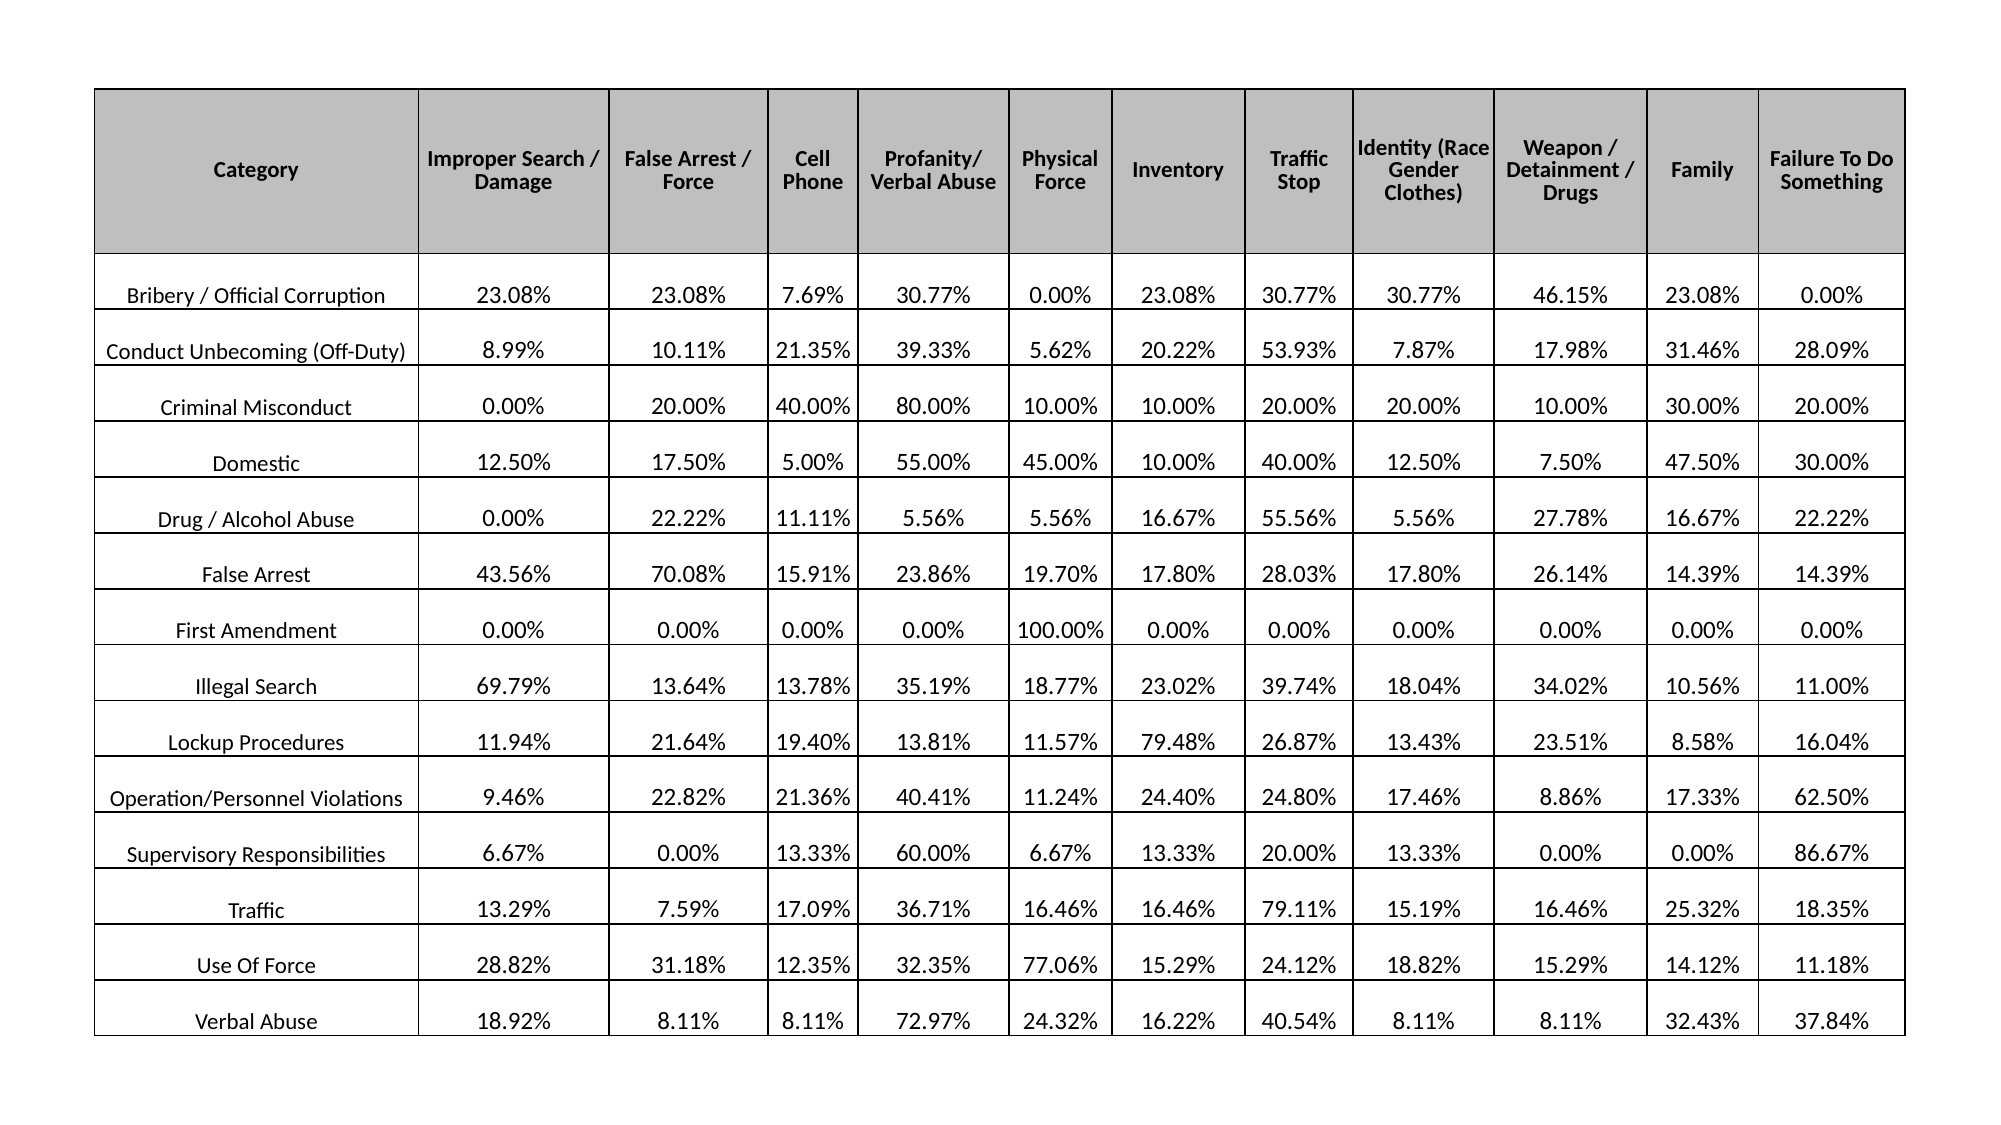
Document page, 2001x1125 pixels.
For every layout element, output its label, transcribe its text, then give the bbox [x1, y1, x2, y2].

table_cell 30.77% [1354, 254, 1493, 308]
table_cell 30.00% [1759, 422, 1904, 476]
table_cell 7.87% [1354, 310, 1493, 364]
table_cell 22.22% [610, 478, 767, 532]
table_cell 17.80% [1113, 534, 1244, 588]
table_cell 14.39% [1648, 534, 1758, 588]
table_cell 23.08% [1648, 254, 1758, 308]
table_cell 30.00% [1648, 366, 1758, 420]
table_cell 47.50% [1648, 422, 1758, 476]
table_header Inventory [1113, 90, 1244, 253]
table_cell 12.35% [769, 925, 857, 979]
table_header Traffic Stop [1246, 90, 1352, 253]
table_cell Conduct Unbecoming (Off-Duty) [95, 310, 418, 364]
table_cell 62.50% [1759, 757, 1904, 811]
table_cell 16.46% [1495, 869, 1646, 923]
table_cell False Arrest [95, 534, 418, 588]
table_cell 27.78% [1495, 478, 1646, 532]
table_cell 5.00% [769, 422, 857, 476]
table_cell 15.91% [769, 534, 857, 588]
table_cell 13.33% [1113, 813, 1244, 867]
table_cell 17.80% [1354, 534, 1493, 588]
table_cell 0.00% [1495, 813, 1646, 867]
table_cell 10.00% [1113, 366, 1244, 420]
table_cell 8.11% [1495, 981, 1646, 1035]
table_cell Bribery / Official Corruption [95, 254, 418, 308]
table_cell 17.46% [1354, 757, 1493, 811]
table_cell 18.35% [1759, 869, 1904, 923]
table_cell 45.00% [1010, 422, 1111, 476]
table_cell 5.56% [1354, 478, 1493, 532]
table_cell 46.15% [1495, 254, 1646, 308]
table_cell 32.35% [859, 925, 1008, 979]
table_cell 8.11% [769, 981, 857, 1035]
table_cell 0.00% [610, 590, 767, 644]
table_cell 26.87% [1246, 701, 1352, 755]
table_cell 8.58% [1648, 701, 1758, 755]
table_cell 19.70% [1010, 534, 1111, 588]
table_cell 0.00% [1495, 590, 1646, 644]
table_cell 20.00% [1246, 366, 1352, 420]
table_cell 20.22% [1113, 310, 1244, 364]
table_cell 18.77% [1010, 645, 1111, 700]
table_cell 8.11% [610, 981, 767, 1035]
table_cell 18.92% [419, 981, 608, 1035]
table_cell 20.00% [1354, 366, 1493, 420]
table_cell 28.03% [1246, 534, 1352, 588]
table_cell 0.00% [419, 478, 608, 532]
table_cell 16.22% [1113, 981, 1244, 1035]
table_header False Arrest / Force [610, 90, 767, 253]
table_cell 16.67% [1113, 478, 1244, 532]
table_cell Operation/Personnel Violations [95, 757, 418, 811]
table_cell 14.12% [1648, 925, 1758, 979]
table_cell 11.24% [1010, 757, 1111, 811]
table_cell 21.64% [610, 701, 767, 755]
table_cell 24.32% [1010, 981, 1111, 1035]
table_cell 21.35% [769, 310, 857, 364]
table_cell 7.59% [610, 869, 767, 923]
table_cell 10.00% [1113, 422, 1244, 476]
table_cell 86.67% [1759, 813, 1904, 867]
table_cell 31.18% [610, 925, 767, 979]
table_cell 21.36% [769, 757, 857, 811]
table_cell 30.77% [1246, 254, 1352, 308]
table_cell 9.46% [419, 757, 608, 811]
table_cell 10.00% [1010, 366, 1111, 420]
table_cell 24.80% [1246, 757, 1352, 811]
table_cell 15.29% [1113, 925, 1244, 979]
table_cell 0.00% [419, 590, 608, 644]
table_header Category [95, 90, 418, 253]
table_cell 17.33% [1648, 757, 1758, 811]
table_cell 16.67% [1648, 478, 1758, 532]
table_cell 77.06% [1010, 925, 1111, 979]
table_cell 10.56% [1648, 645, 1758, 700]
table_cell Domestic [95, 422, 418, 476]
table_cell 25.32% [1648, 869, 1758, 923]
table_cell 19.40% [769, 701, 857, 755]
table_cell 23.08% [419, 254, 608, 308]
table_cell 55.00% [859, 422, 1008, 476]
table_cell 13.81% [859, 701, 1008, 755]
table_header Family [1648, 90, 1758, 253]
table_cell 18.04% [1354, 645, 1493, 700]
table_cell 39.74% [1246, 645, 1352, 700]
table_cell 31.46% [1648, 310, 1758, 364]
table_cell 17.98% [1495, 310, 1646, 364]
table_cell 10.00% [1495, 366, 1646, 420]
table_cell 34.02% [1495, 645, 1646, 700]
table_cell 16.46% [1010, 869, 1111, 923]
table_cell Supervisory Responsibilities [95, 813, 418, 867]
table_cell 11.57% [1010, 701, 1111, 755]
table_cell 5.62% [1010, 310, 1111, 364]
table_cell 8.11% [1354, 981, 1493, 1035]
table_cell 23.08% [1113, 254, 1244, 308]
table_cell 12.50% [419, 422, 608, 476]
table_cell 43.56% [419, 534, 608, 588]
table_header Failure To Do Something [1759, 90, 1904, 253]
table_cell 40.41% [859, 757, 1008, 811]
table_cell First Amendment [95, 590, 418, 644]
table_cell 0.00% [1648, 813, 1758, 867]
table_cell 0.00% [1113, 590, 1244, 644]
table_cell 0.00% [610, 813, 767, 867]
table_cell 7.69% [769, 254, 857, 308]
table_cell 23.51% [1495, 701, 1646, 755]
table_cell 10.11% [610, 310, 767, 364]
table_cell Illegal Search [95, 645, 418, 700]
table_cell 11.00% [1759, 645, 1904, 700]
table_cell 13.29% [419, 869, 608, 923]
table_cell 8.99% [419, 310, 608, 364]
table_cell Use Of Force [95, 925, 418, 979]
table_cell 80.00% [859, 366, 1008, 420]
table_cell Criminal Misconduct [95, 366, 418, 420]
table_header Physical Force [1010, 90, 1111, 253]
table_cell 11.94% [419, 701, 608, 755]
table_cell 40.54% [1246, 981, 1352, 1035]
table_cell Lockup Procedures [95, 701, 418, 755]
table_cell 16.04% [1759, 701, 1904, 755]
table_cell 0.00% [1246, 590, 1352, 644]
table_cell 30.77% [859, 254, 1008, 308]
table_cell 32.43% [1648, 981, 1758, 1035]
table_cell 0.00% [419, 366, 608, 420]
table_header Weapon / Detainment / Drugs [1495, 90, 1646, 253]
table_cell 70.08% [610, 534, 767, 588]
table_cell Traffic [95, 869, 418, 923]
table_cell 20.00% [610, 366, 767, 420]
table_cell 0.00% [1648, 590, 1758, 644]
table_header Improper Search / Damage [419, 90, 608, 253]
table_cell 36.71% [859, 869, 1008, 923]
table_cell 8.86% [1495, 757, 1646, 811]
table_cell 37.84% [1759, 981, 1904, 1035]
table_cell 23.08% [610, 254, 767, 308]
table_cell 12.50% [1354, 422, 1493, 476]
table_cell 13.33% [1354, 813, 1493, 867]
table_cell 40.00% [769, 366, 857, 420]
table_cell 60.00% [859, 813, 1008, 867]
table_cell Drug / Alcohol Abuse [95, 478, 418, 532]
table_cell 28.09% [1759, 310, 1904, 364]
table_cell 18.82% [1354, 925, 1493, 979]
table_cell 53.93% [1246, 310, 1352, 364]
table_header Profanity/ Verbal Abuse [859, 90, 1008, 253]
table_cell 14.39% [1759, 534, 1904, 588]
table_cell 13.64% [610, 645, 767, 700]
table_cell 23.86% [859, 534, 1008, 588]
table_cell 39.33% [859, 310, 1008, 364]
table_cell 0.00% [1354, 590, 1493, 644]
table_cell 79.11% [1246, 869, 1352, 923]
table_cell 6.67% [1010, 813, 1111, 867]
table_cell 24.40% [1113, 757, 1244, 811]
table_cell 13.33% [769, 813, 857, 867]
table_cell 0.00% [1759, 590, 1904, 644]
table_cell 22.82% [610, 757, 767, 811]
table_cell 22.22% [1759, 478, 1904, 532]
table_header Cell Phone [769, 90, 857, 253]
table_cell 0.00% [1759, 254, 1904, 308]
table_cell 69.79% [419, 645, 608, 700]
table_cell 15.19% [1354, 869, 1493, 923]
table_cell 7.50% [1495, 422, 1646, 476]
table_cell 35.19% [859, 645, 1008, 700]
table_cell 79.48% [1113, 701, 1244, 755]
table_cell 6.67% [419, 813, 608, 867]
table_cell Verbal Abuse [95, 981, 418, 1035]
table_cell 55.56% [1246, 478, 1352, 532]
table_cell 0.00% [859, 590, 1008, 644]
table_cell 17.50% [610, 422, 767, 476]
table_cell 0.00% [769, 590, 857, 644]
table_cell 11.18% [1759, 925, 1904, 979]
table_cell 11.11% [769, 478, 857, 532]
table_cell 100.00% [1010, 590, 1111, 644]
table_cell 72.97% [859, 981, 1008, 1035]
table_cell 28.82% [419, 925, 608, 979]
table_header Identity (Race Gender Clothes) [1354, 90, 1493, 253]
table_cell 15.29% [1495, 925, 1646, 979]
table_cell 0.00% [1010, 254, 1111, 308]
table_cell 40.00% [1246, 422, 1352, 476]
table_cell 23.02% [1113, 645, 1244, 700]
table_cell 13.78% [769, 645, 857, 700]
table_cell 5.56% [859, 478, 1008, 532]
table_cell 16.46% [1113, 869, 1244, 923]
table_cell 13.43% [1354, 701, 1493, 755]
table_cell 17.09% [769, 869, 857, 923]
table_cell 5.56% [1010, 478, 1111, 532]
table_cell 26.14% [1495, 534, 1646, 588]
table_cell 20.00% [1246, 813, 1352, 867]
table_cell 24.12% [1246, 925, 1352, 979]
table_cell 20.00% [1759, 366, 1904, 420]
